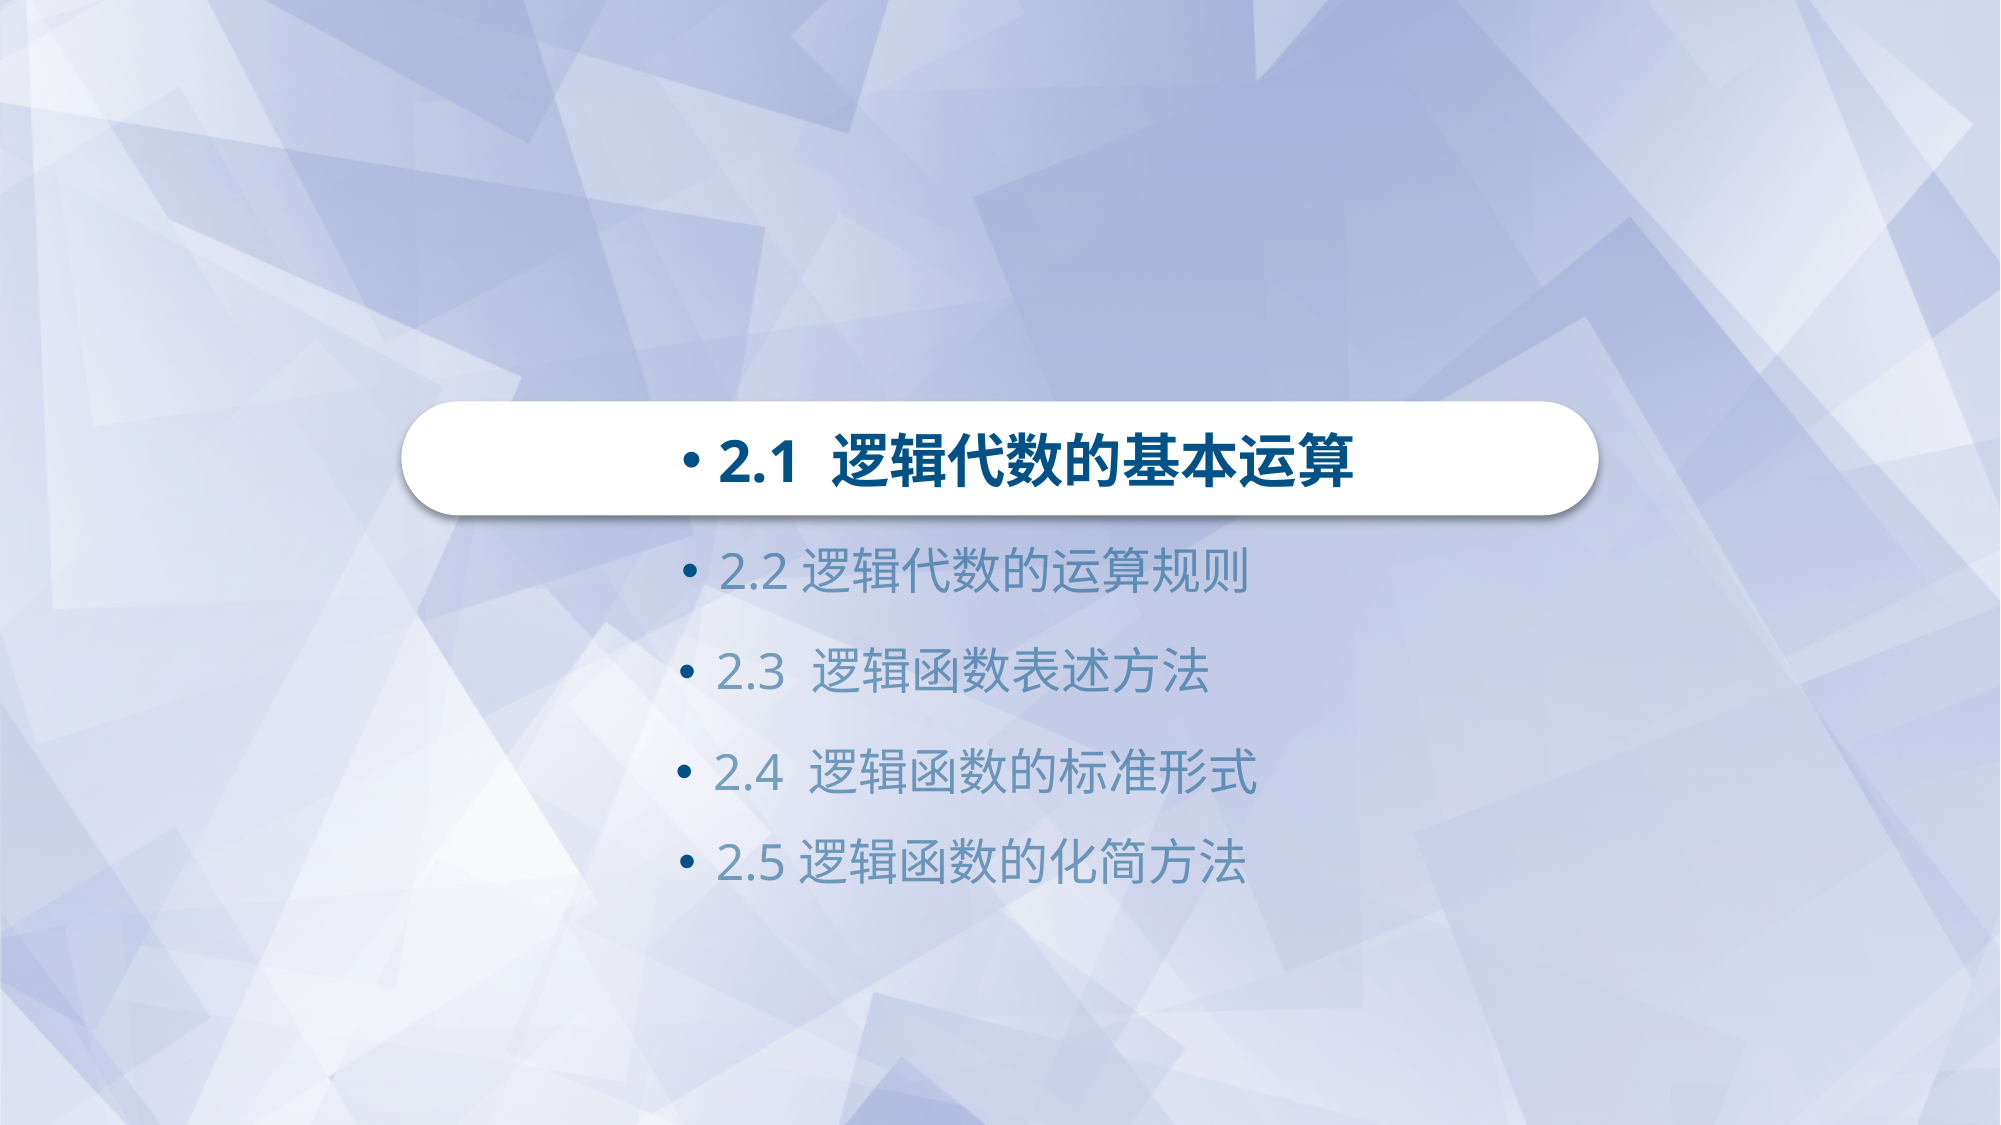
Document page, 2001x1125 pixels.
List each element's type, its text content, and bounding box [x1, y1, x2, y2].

list 2.2逻辑代数的运算规则 [666, 538, 2000, 616]
list 2.1 逻辑代数的基本运算 [666, 424, 2000, 510]
list 2.3 逻辑函数表述方法 [663, 639, 2000, 717]
list 2.4 逻辑函数的标准形式 [660, 740, 2000, 818]
list 2.5逻辑函数的化简方法 [663, 829, 2000, 908]
picture [0, 0, 2001, 1125]
